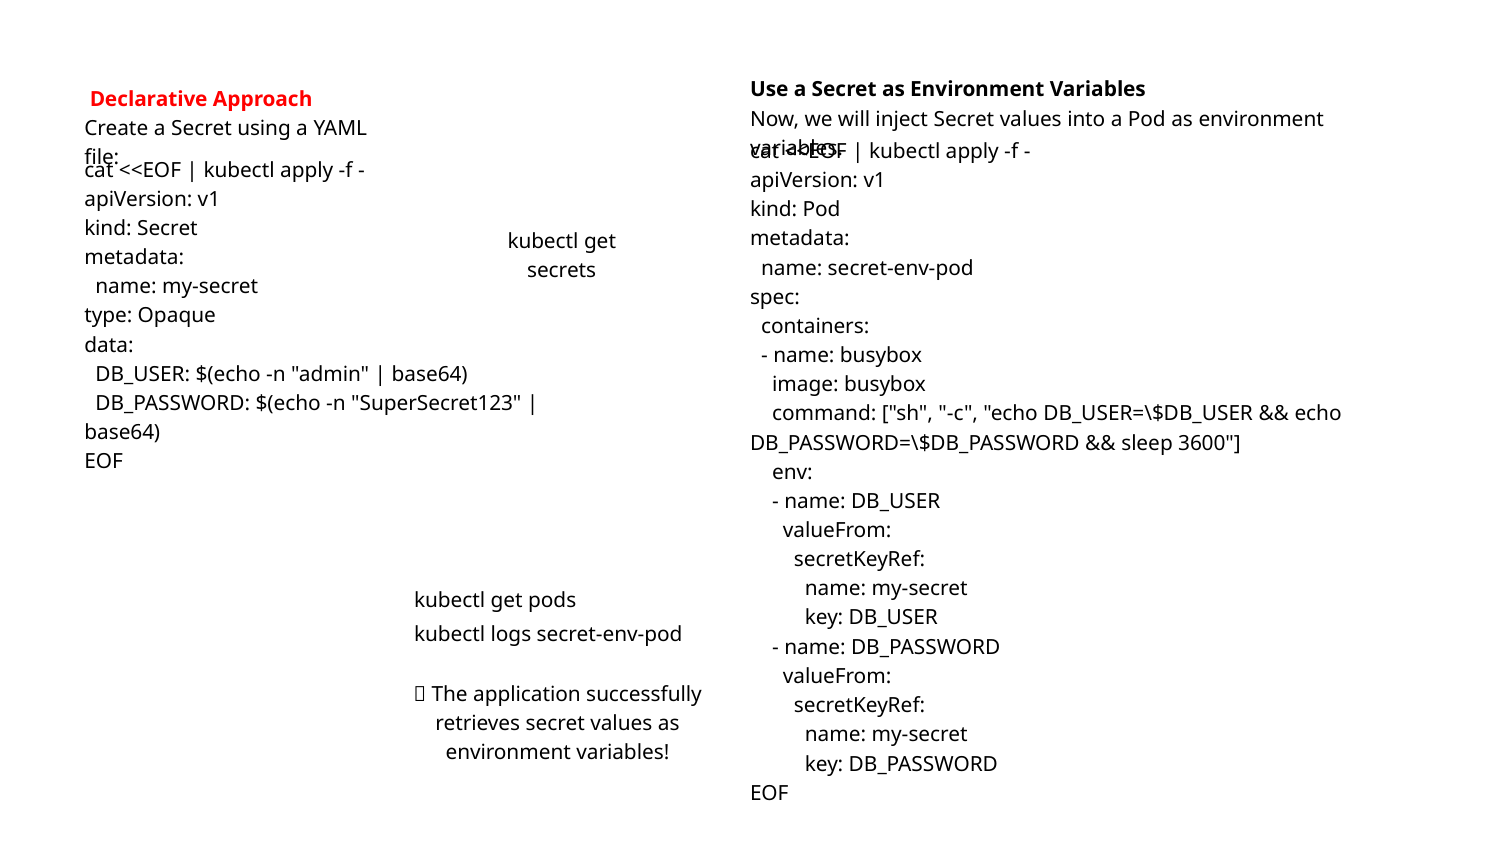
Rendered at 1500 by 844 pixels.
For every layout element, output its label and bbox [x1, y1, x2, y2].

text_box [414, 71, 1421, 805]
text_box [399, 676, 716, 764]
text_box [84, 81, 653, 473]
